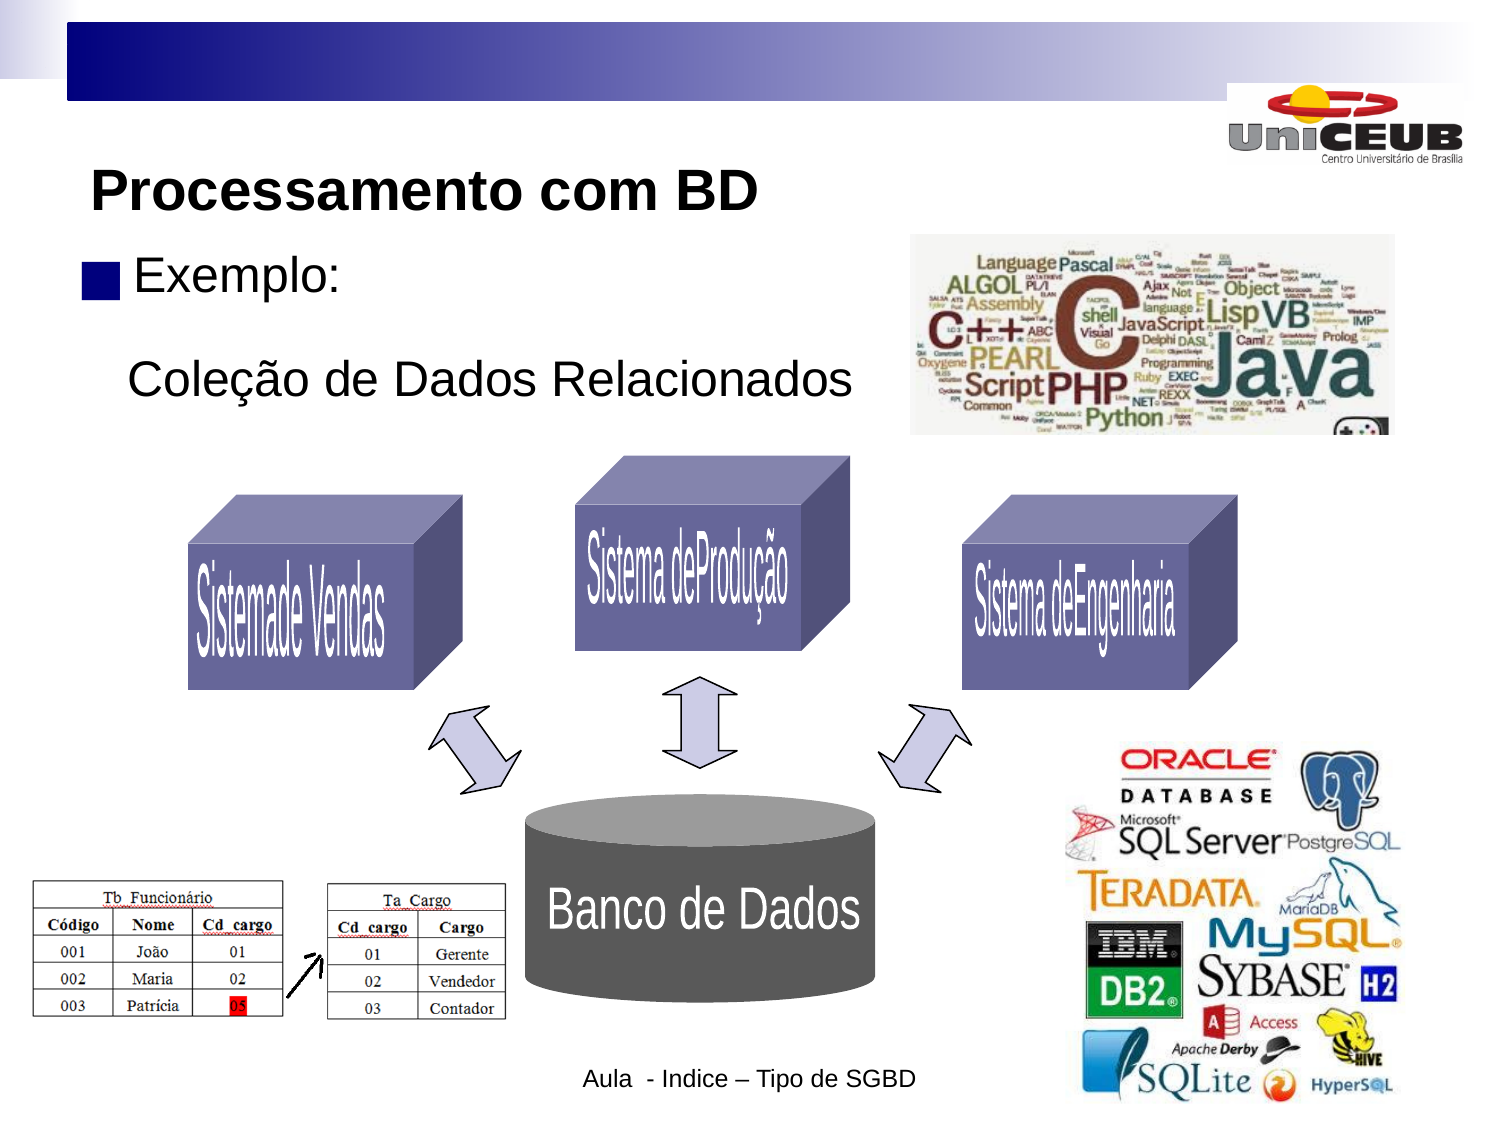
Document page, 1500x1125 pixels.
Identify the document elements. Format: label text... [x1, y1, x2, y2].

text_box Sistema de Engenharia [1132, 559, 1141, 636]
text_box [878, 704, 972, 793]
text_box [187, 495, 463, 691]
text_box Sistema de Vendas [266, 584, 278, 658]
text_box Sistema de Engenharia [1121, 579, 1130, 636]
picture [910, 234, 1396, 435]
text_box Sistema de Engenharia [1154, 579, 1163, 636]
text_box [962, 494, 1238, 691]
title Processamento com BD [75, 75, 1425, 300]
text_box [525, 794, 876, 1003]
list Exemplo: [62, 234, 1413, 873]
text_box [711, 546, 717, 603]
picture [1227, 83, 1464, 165]
text_box [428, 705, 522, 795]
text_box Sistema de Engenharia [1087, 579, 1097, 636]
text_box [575, 495, 851, 652]
text_box ‹#› [188, 495, 462, 543]
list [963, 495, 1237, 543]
text_box [662, 677, 738, 769]
footer Aula - Indice – Tipo de SGBD [512, 1025, 988, 1100]
picture [28, 871, 513, 1028]
text_box Coleção de Dados Relacionados [112, 339, 893, 495]
title Exercício – MER – Estendido – Conceitual / Lógico / Físico [575, 495, 810, 504]
picture [1061, 739, 1412, 1107]
